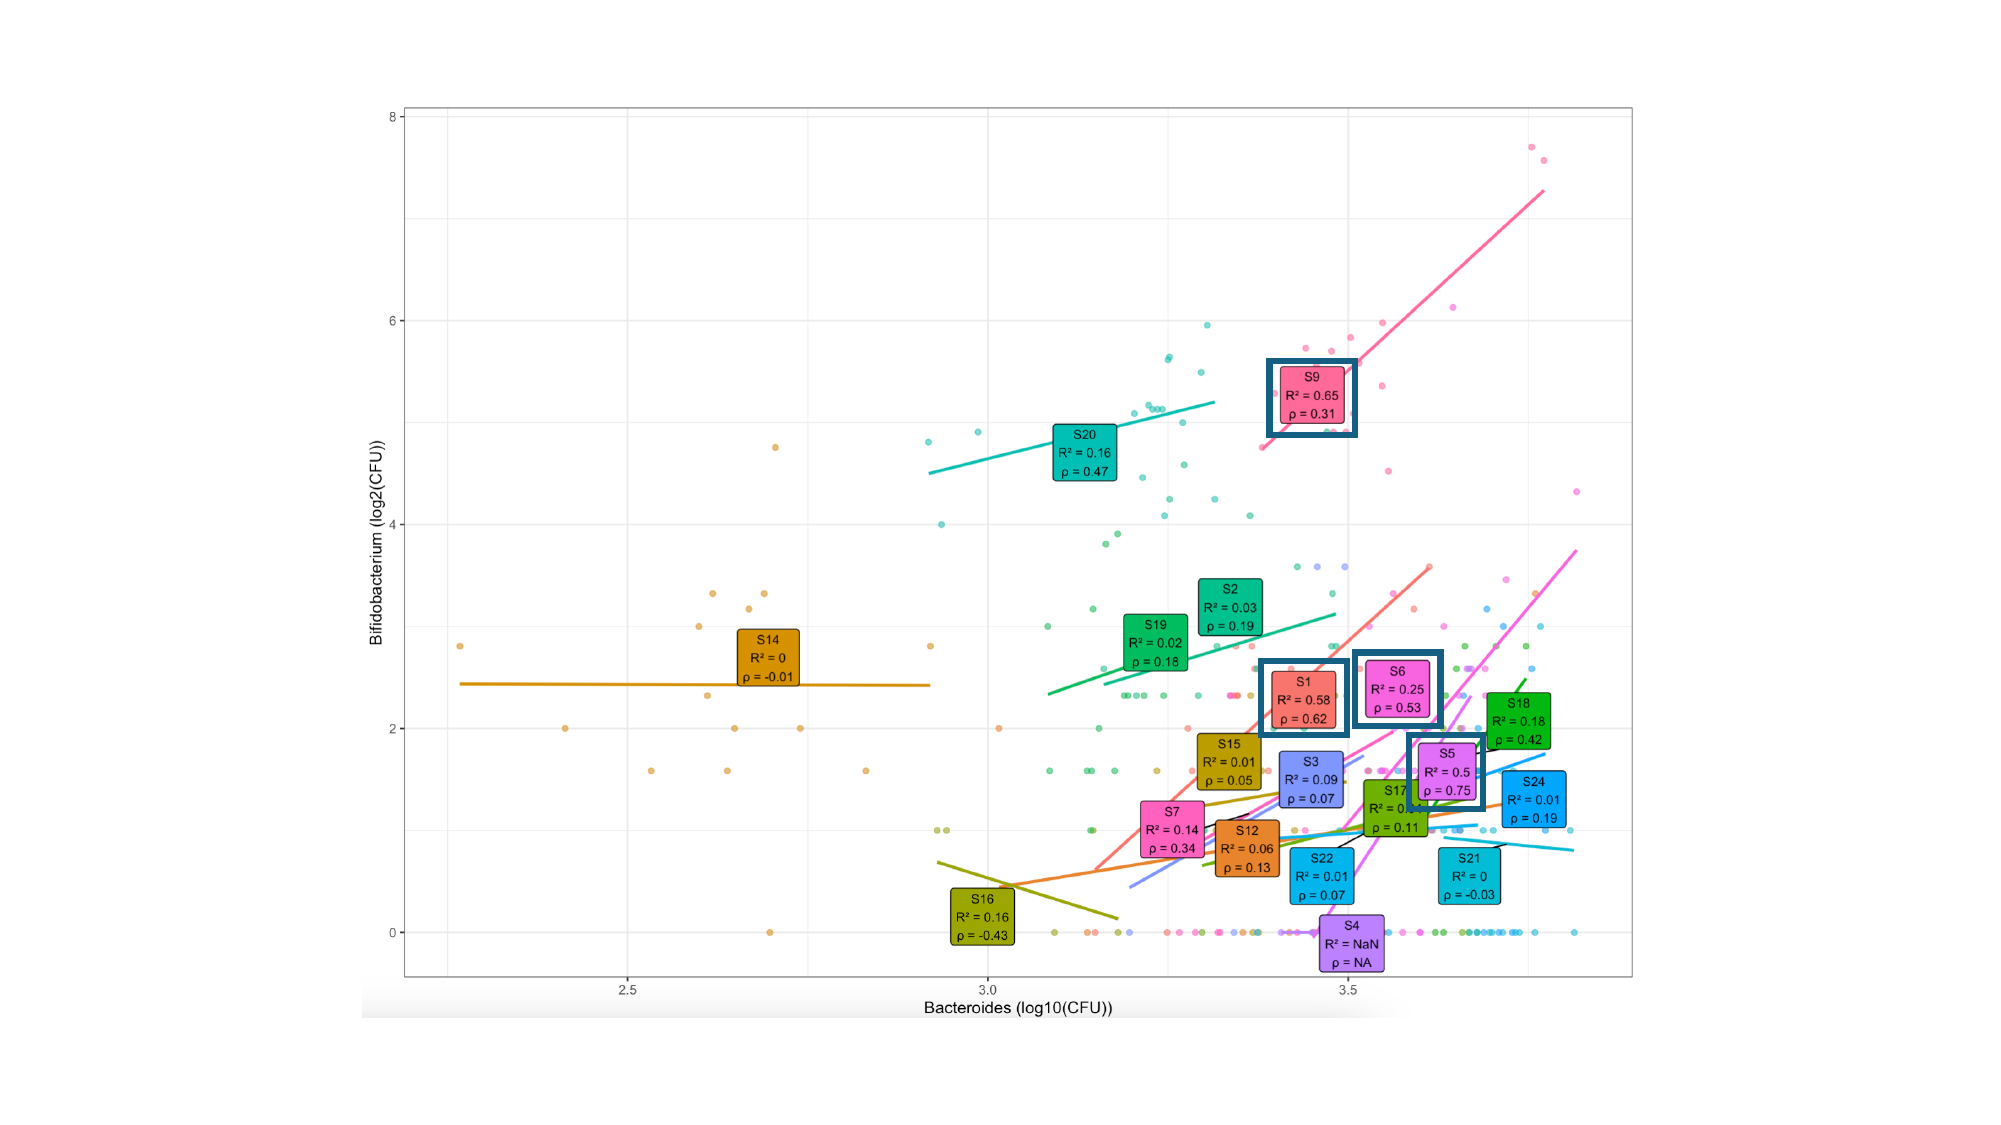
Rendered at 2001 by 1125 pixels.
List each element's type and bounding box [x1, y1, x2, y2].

picture [361, 106, 1638, 1019]
